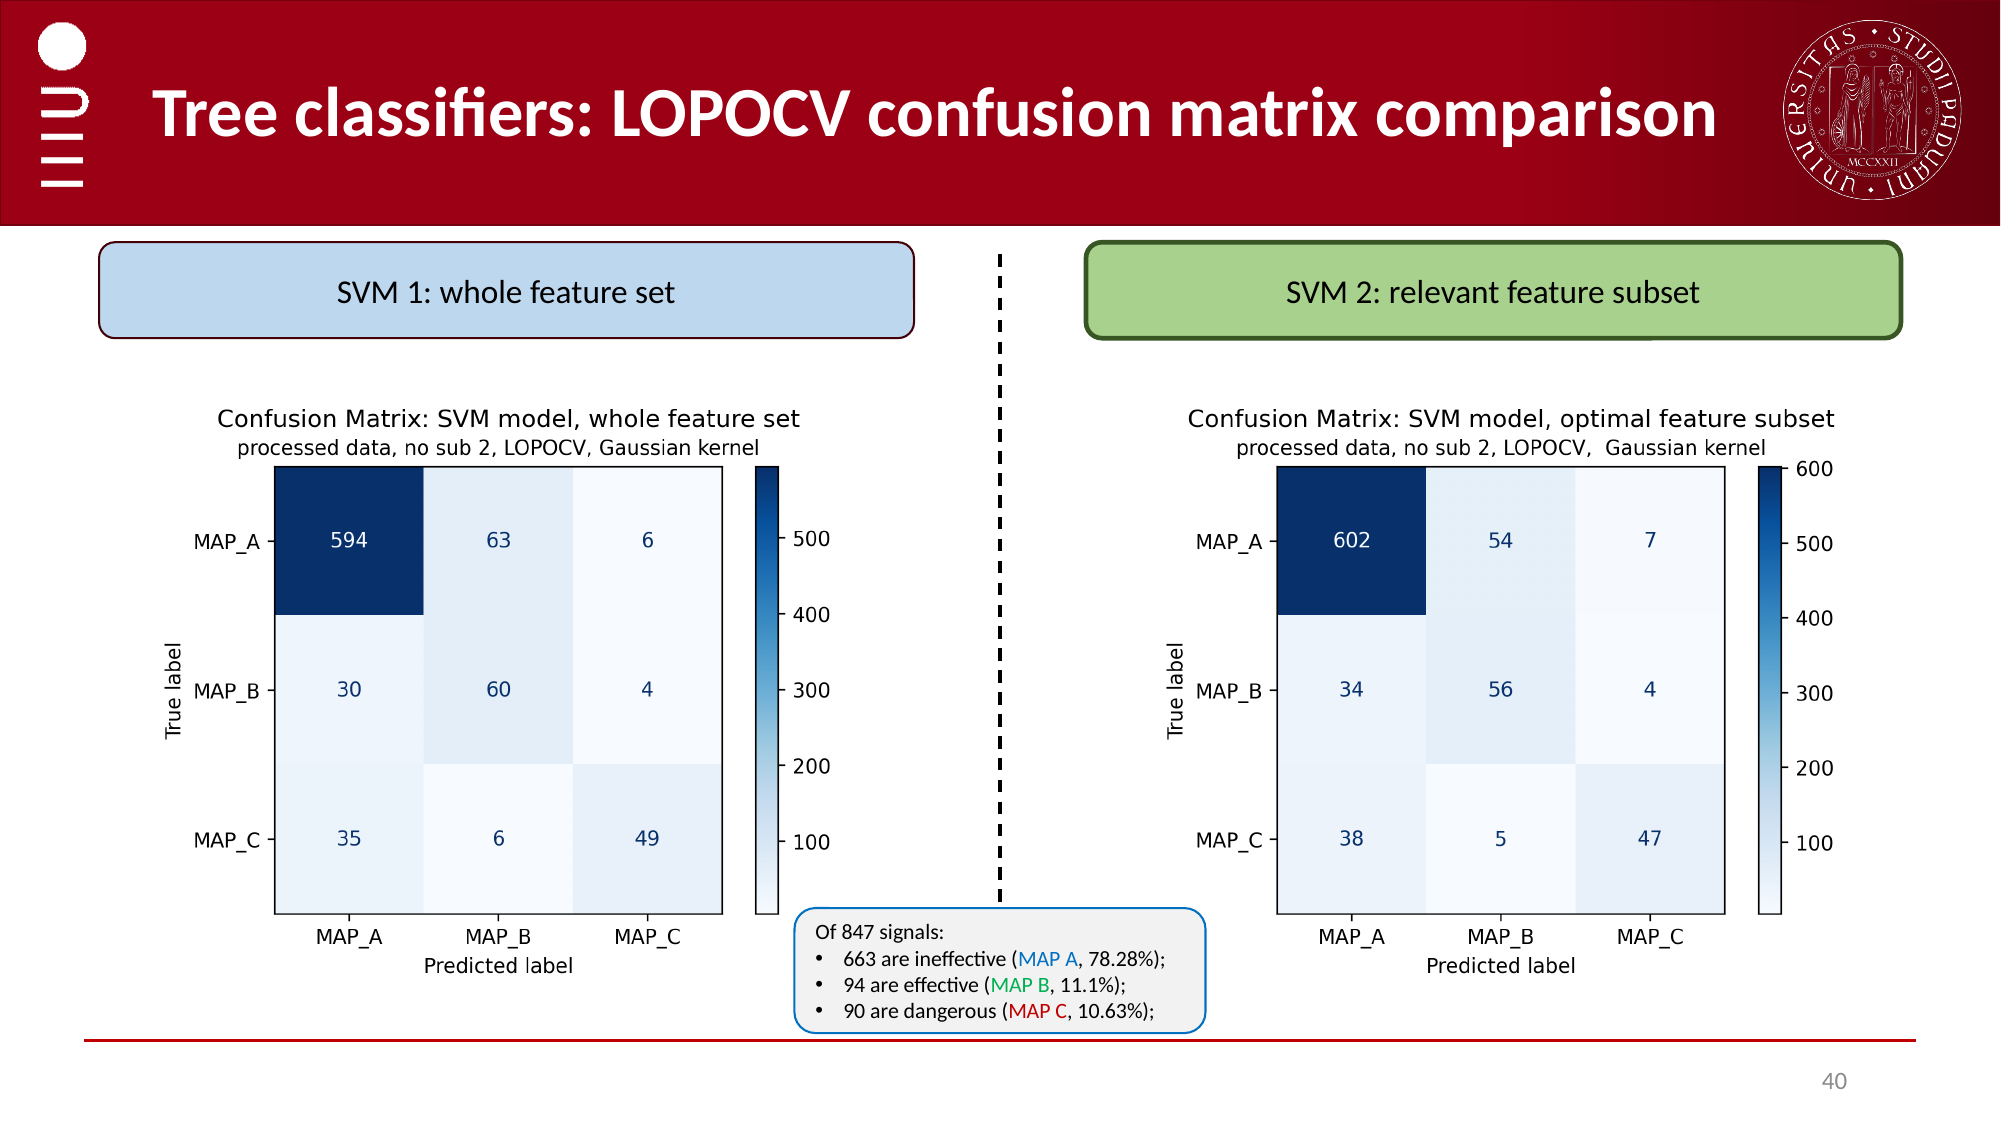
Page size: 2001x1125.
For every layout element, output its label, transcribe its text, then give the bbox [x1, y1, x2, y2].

picture [1783, 20, 1963, 200]
picture [150, 394, 845, 991]
text_box Of 847 signals: 663 are ineffective (MAP A, 78.28%); 94 are effective (MAP B, 11.1%); 90 are dangerous (MAP C, 10.63%); [793, 907, 1207, 1035]
picture [1152, 394, 1849, 991]
text_box SVM 1: whole feature set [98, 241, 916, 340]
title Tree classifiers: LOPOCV confusion matrix comparison [137, 34, 1763, 194]
text_box SVM 2: relevant feature subset [1084, 241, 1903, 340]
slide_number 40 [1412, 1049, 1863, 1110]
